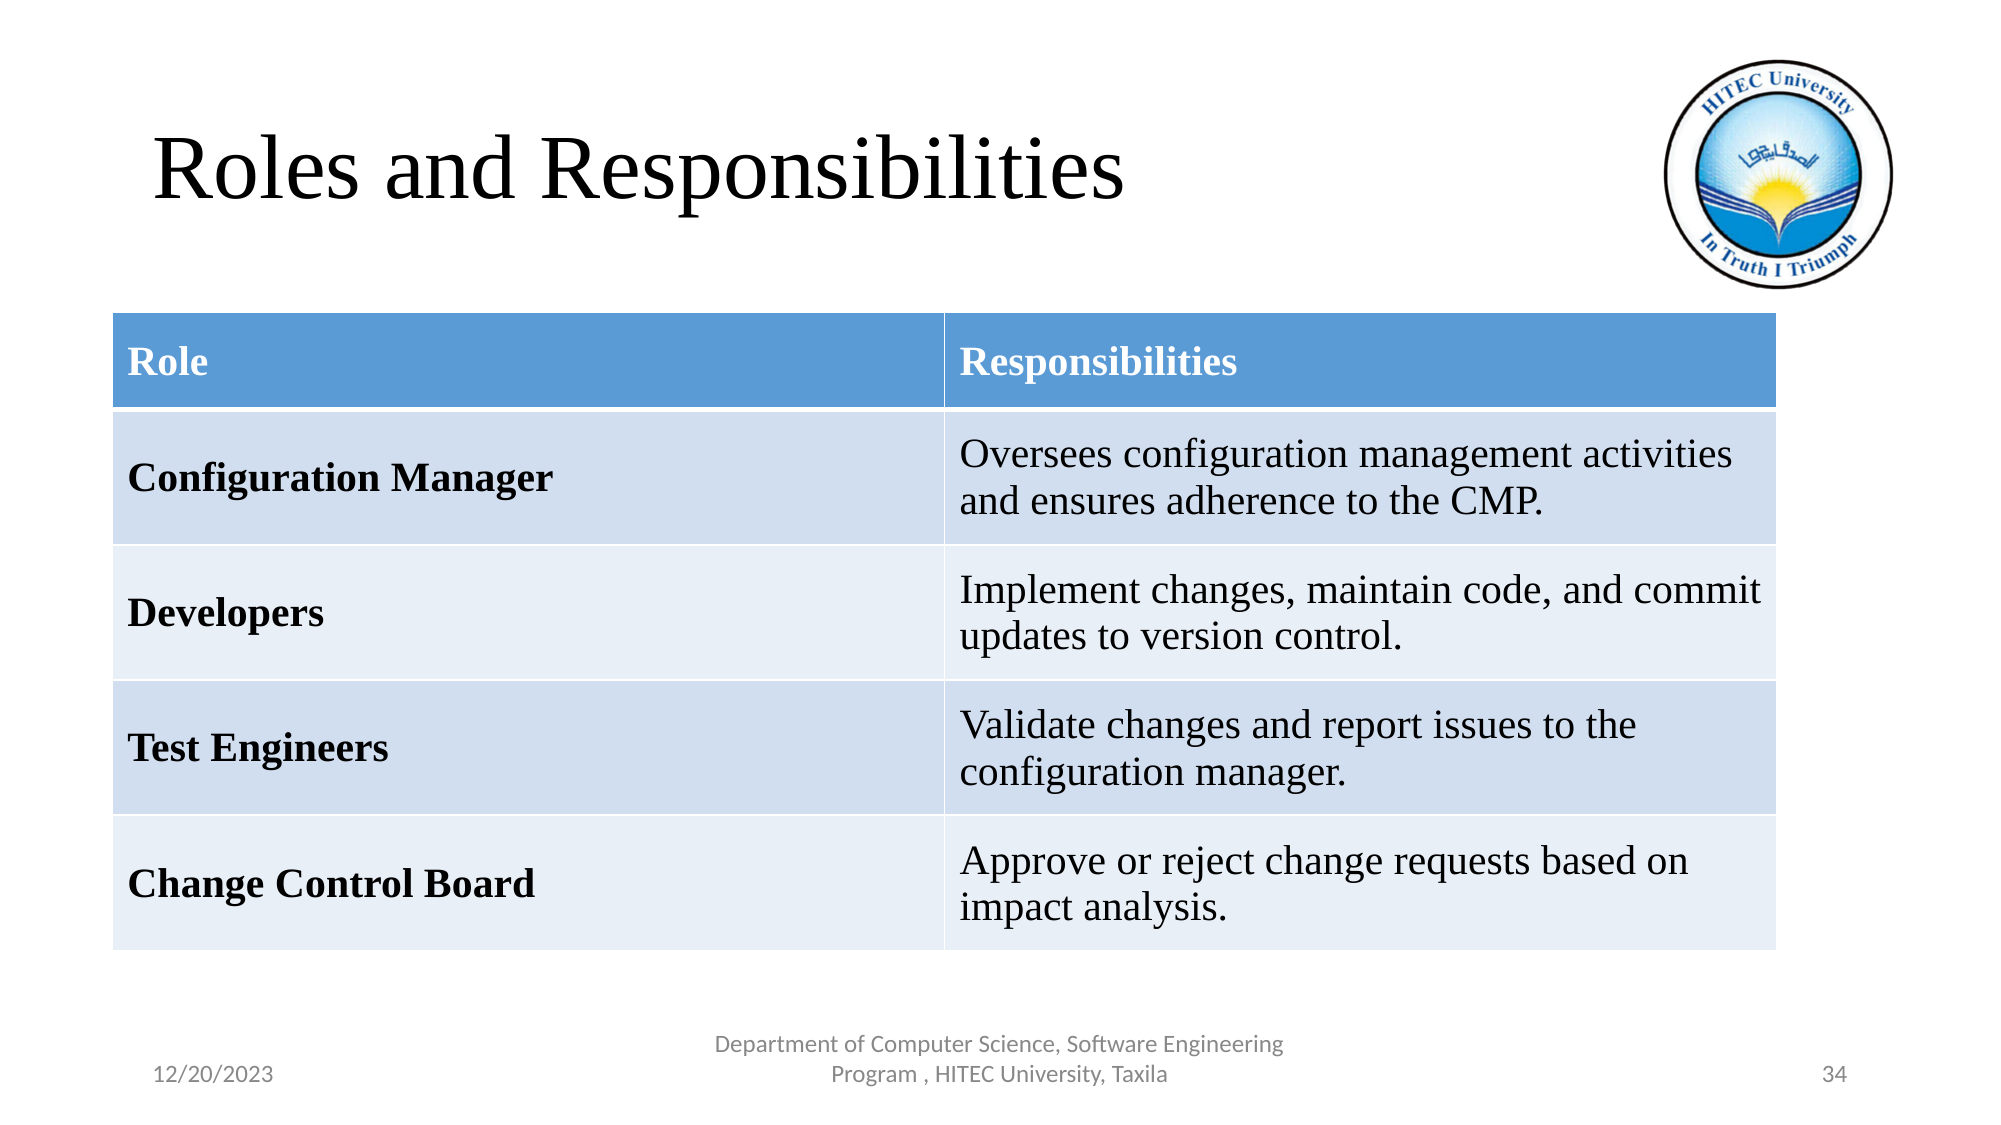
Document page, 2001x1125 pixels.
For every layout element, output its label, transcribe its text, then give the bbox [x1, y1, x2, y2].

table_cell Developers [113, 546, 944, 679]
table_header Responsibilities [945, 313, 1776, 407]
slide_number 34 [1412, 1042, 1863, 1103]
footer Department of Computer Science, Software Engineering Program , HITEC University, Taxila [662, 1042, 1338, 1103]
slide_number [137, 1042, 588, 1103]
title Roles and Responsibilities [137, 59, 1662, 278]
table_cell Validate changes and report issues to the configuration manager. [945, 681, 1776, 814]
table_cell Implement changes, maintain code, and commit updates to version control. [945, 546, 1776, 679]
table_header Role [113, 313, 944, 407]
table_cell Change Control Board [113, 816, 944, 950]
table_cell Configuration Manager [113, 412, 944, 544]
picture [1663, 59, 1895, 291]
table_cell Approve or reject change requests based on impact analysis. [945, 816, 1776, 950]
table_cell Test Engineers [113, 681, 944, 814]
table_cell Oversees configuration management activities and ensures adherence to the CMP. [945, 412, 1776, 544]
